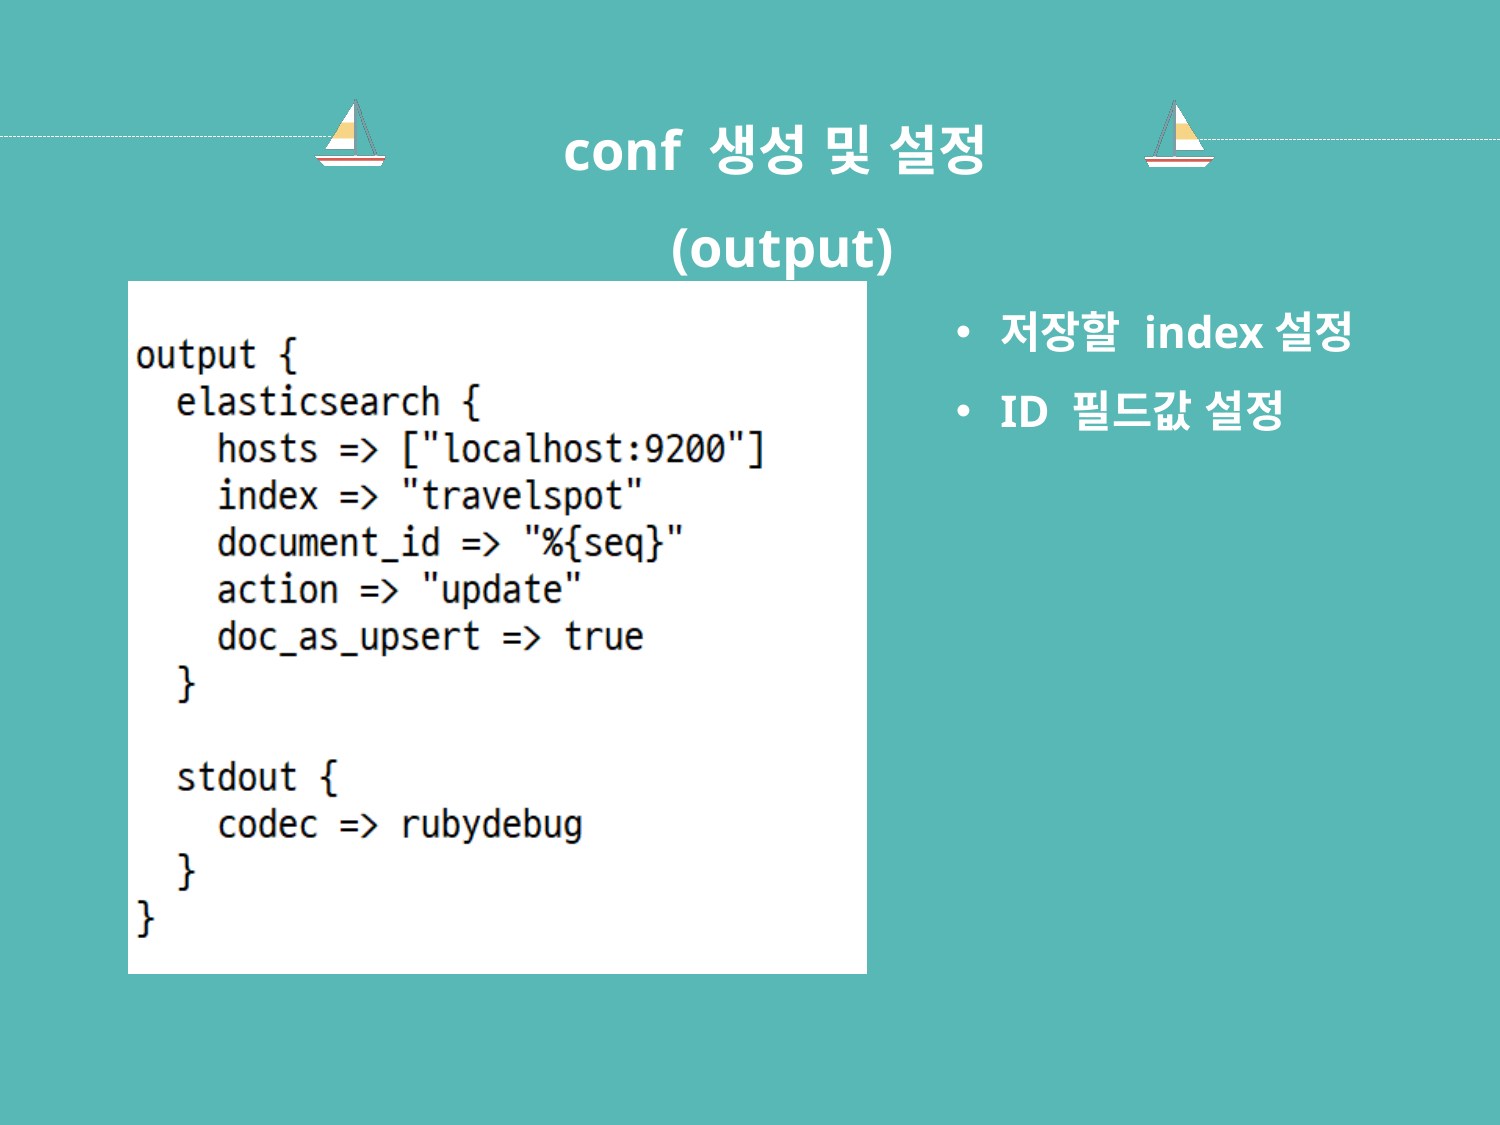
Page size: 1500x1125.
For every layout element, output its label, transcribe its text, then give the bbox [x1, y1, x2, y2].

picture [128, 281, 867, 974]
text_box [0, 99, 386, 166]
text_box conf 생성 및 설정(output) [451, 76, 1114, 286]
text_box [1144, 100, 1500, 167]
text_box 저장할 index설정 ID 필드값 설정 [941, 271, 1500, 523]
